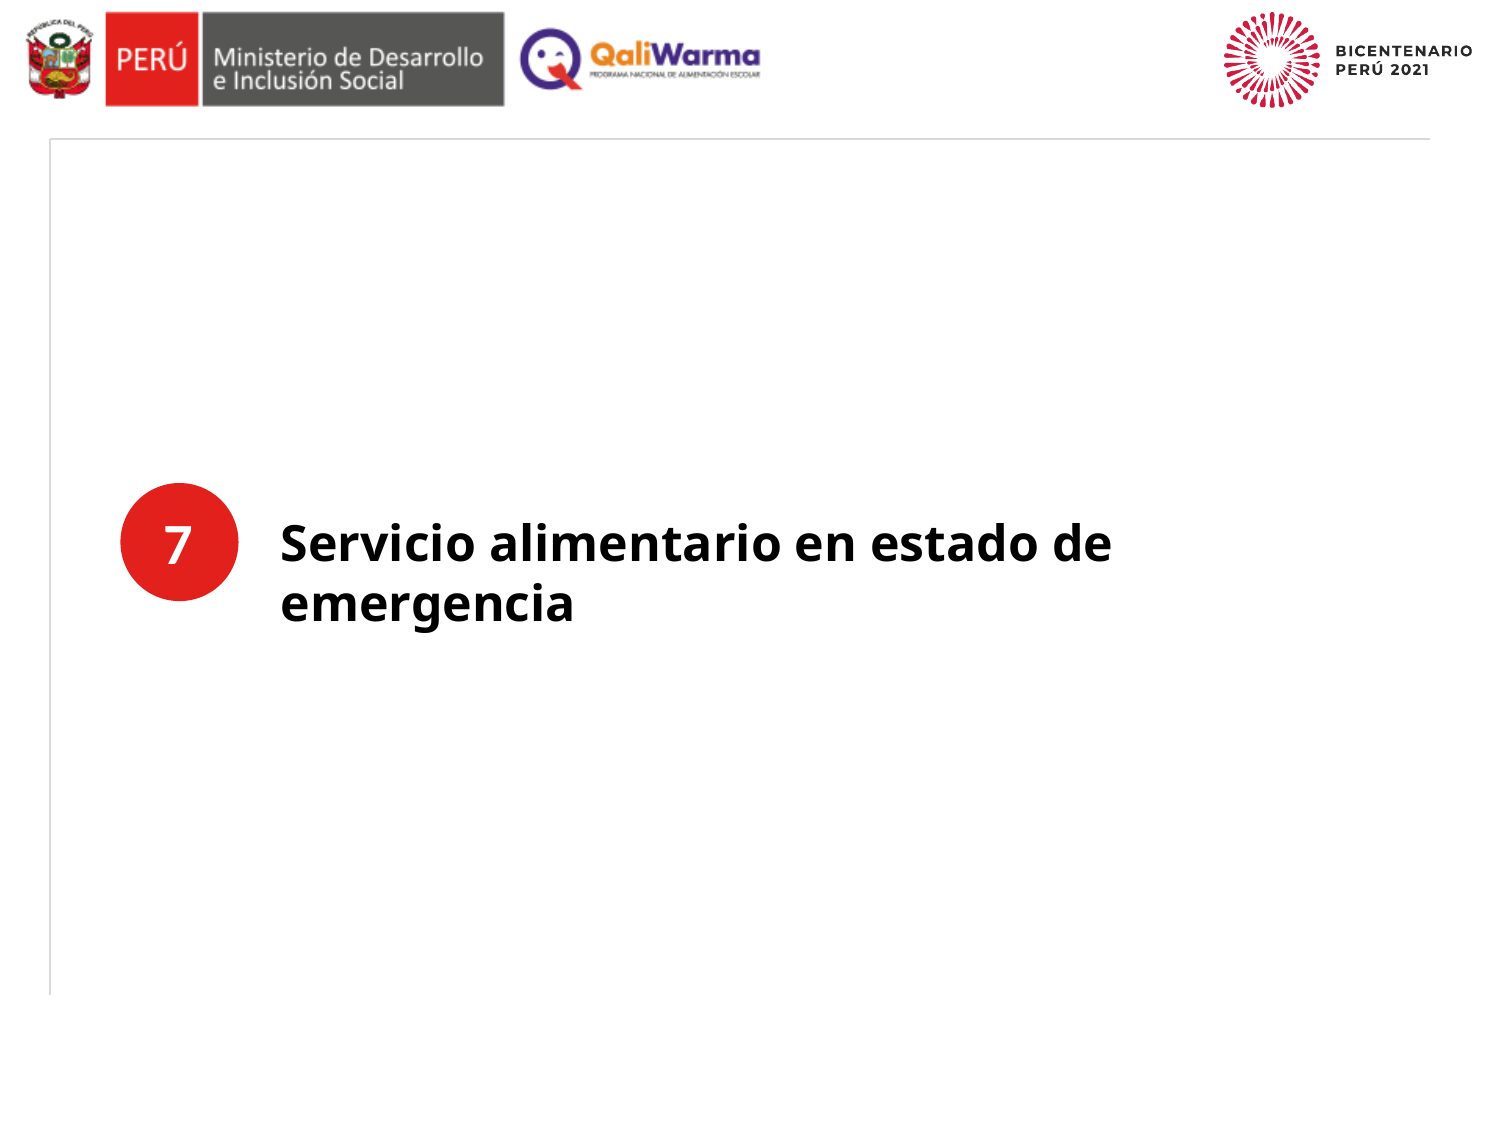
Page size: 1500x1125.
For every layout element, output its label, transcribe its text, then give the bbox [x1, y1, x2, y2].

picture [1224, 12, 1472, 108]
text_box 7 [148, 499, 208, 584]
text_box Servicio alimentario en estado de emergencia [265, 504, 1299, 639]
text_box [119, 481, 240, 603]
picture [9, 9, 776, 110]
